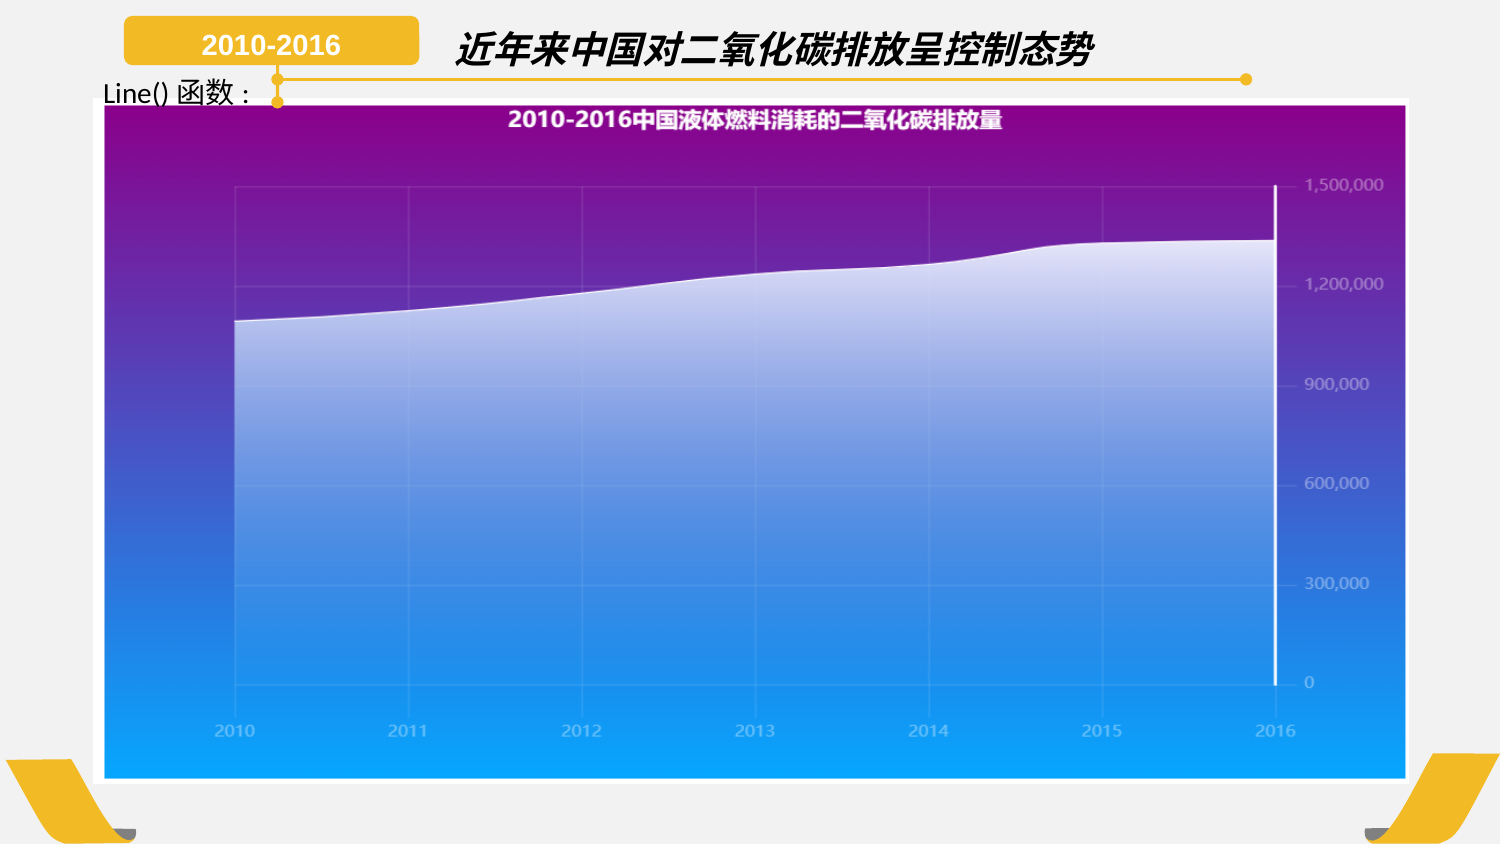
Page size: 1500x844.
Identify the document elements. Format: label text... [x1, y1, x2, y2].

text_box 2010-2016 [121, 13, 422, 67]
text_box 近年来中国对二氧化碳排放呈控制态势 [440, 18, 1237, 78]
picture [93, 98, 1409, 784]
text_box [5, 759, 137, 844]
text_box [1364, 753, 1500, 844]
text_box Line()函数: [88, 67, 589, 103]
